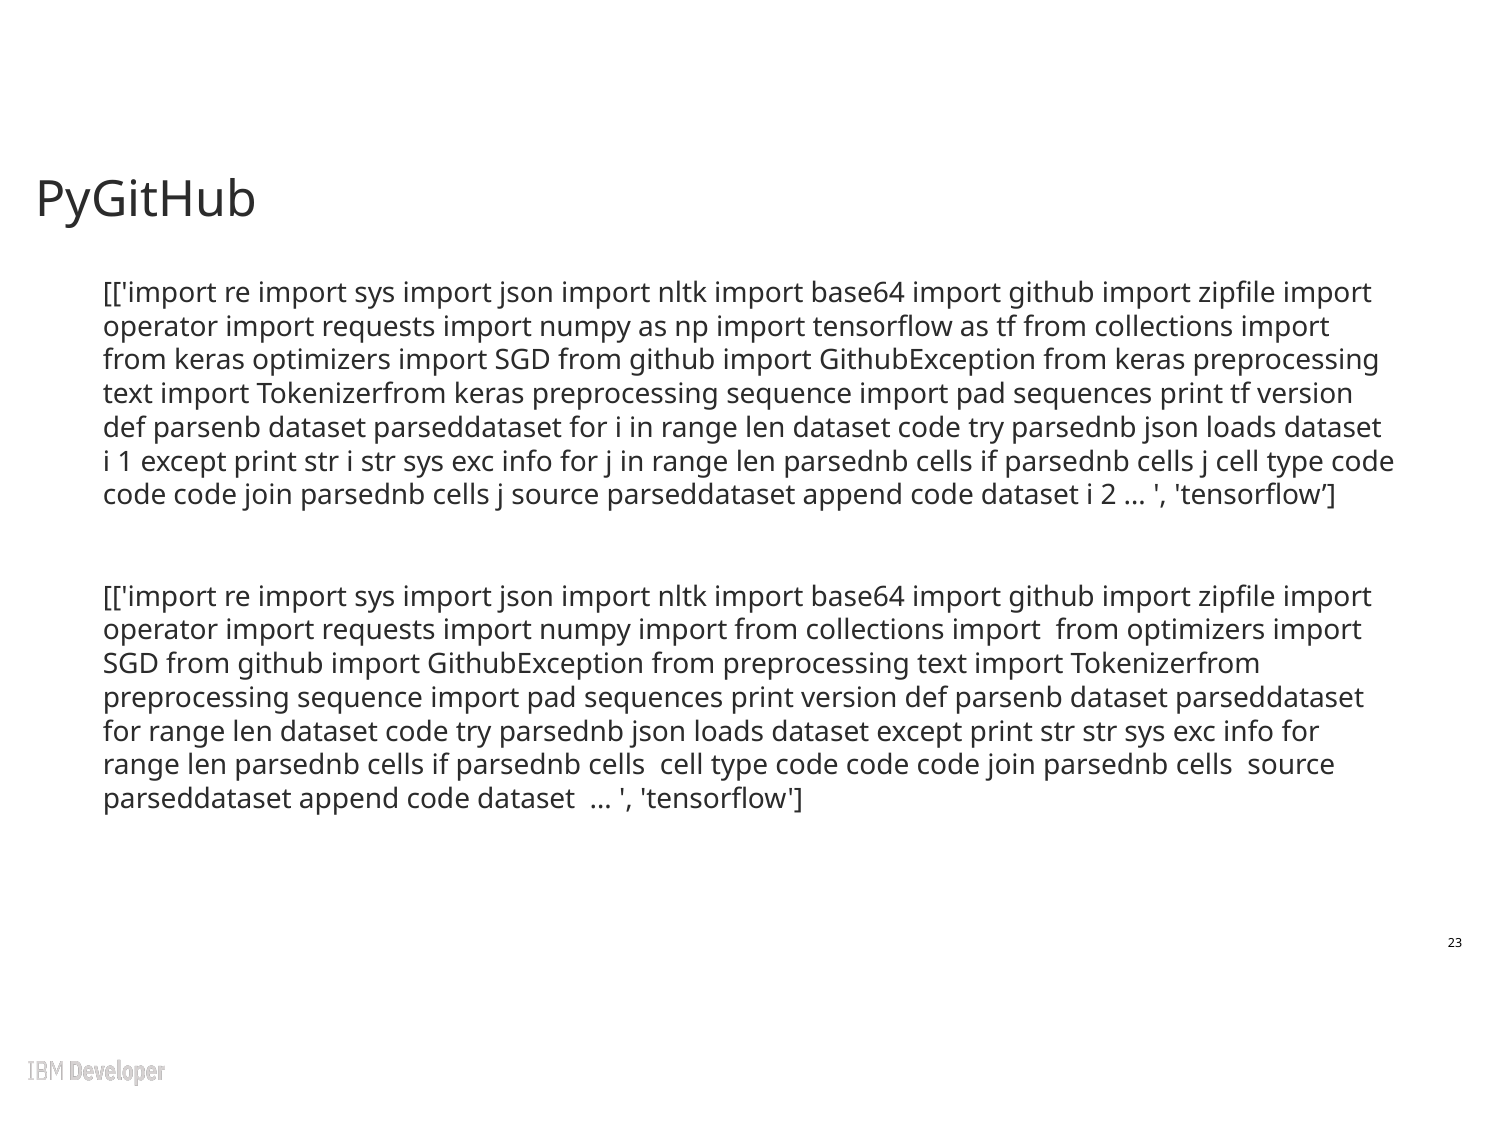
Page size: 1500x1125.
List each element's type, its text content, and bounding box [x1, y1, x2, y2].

text_box [['import re import sys import json import nltk import base64 import github import zipfile import operator import requests import numpy as np import tensorflow as tf from collections import from keras optimizers import SGD from github import GithubException from keras preprocessing text import Tokenizerfrom keras preprocessing sequence import pad sequences print tf version def parsenb dataset parseddataset for i in range len dataset code try parsednb json loads dataset i 1 except print str i str sys exc info for j in range len parsednb cells if parsednb cells j cell type code code code join parsednb cells j source parseddataset append code dataset i 2 … ', 'tensorflow’] [['import re import sys import json import nltk import base64 import github import zipfile import operator import requests import numpy import from collections import from optimizers import SGD from github import GithubException from preprocessing text import Tokenizerfrom preprocessing sequence import pad sequences print version def parsenb dataset parseddataset for range len dataset code try parsednb json loads dataset except print str str sys exc info for range len parsednb cells if parsednb cells cell type code code code join parsednb cells source parseddataset append code dataset … ', 'tensorflow'] [88, 267, 1412, 889]
title PyGitHub [35, 173, 1233, 879]
slide_number 23 [1125, 932, 1463, 955]
